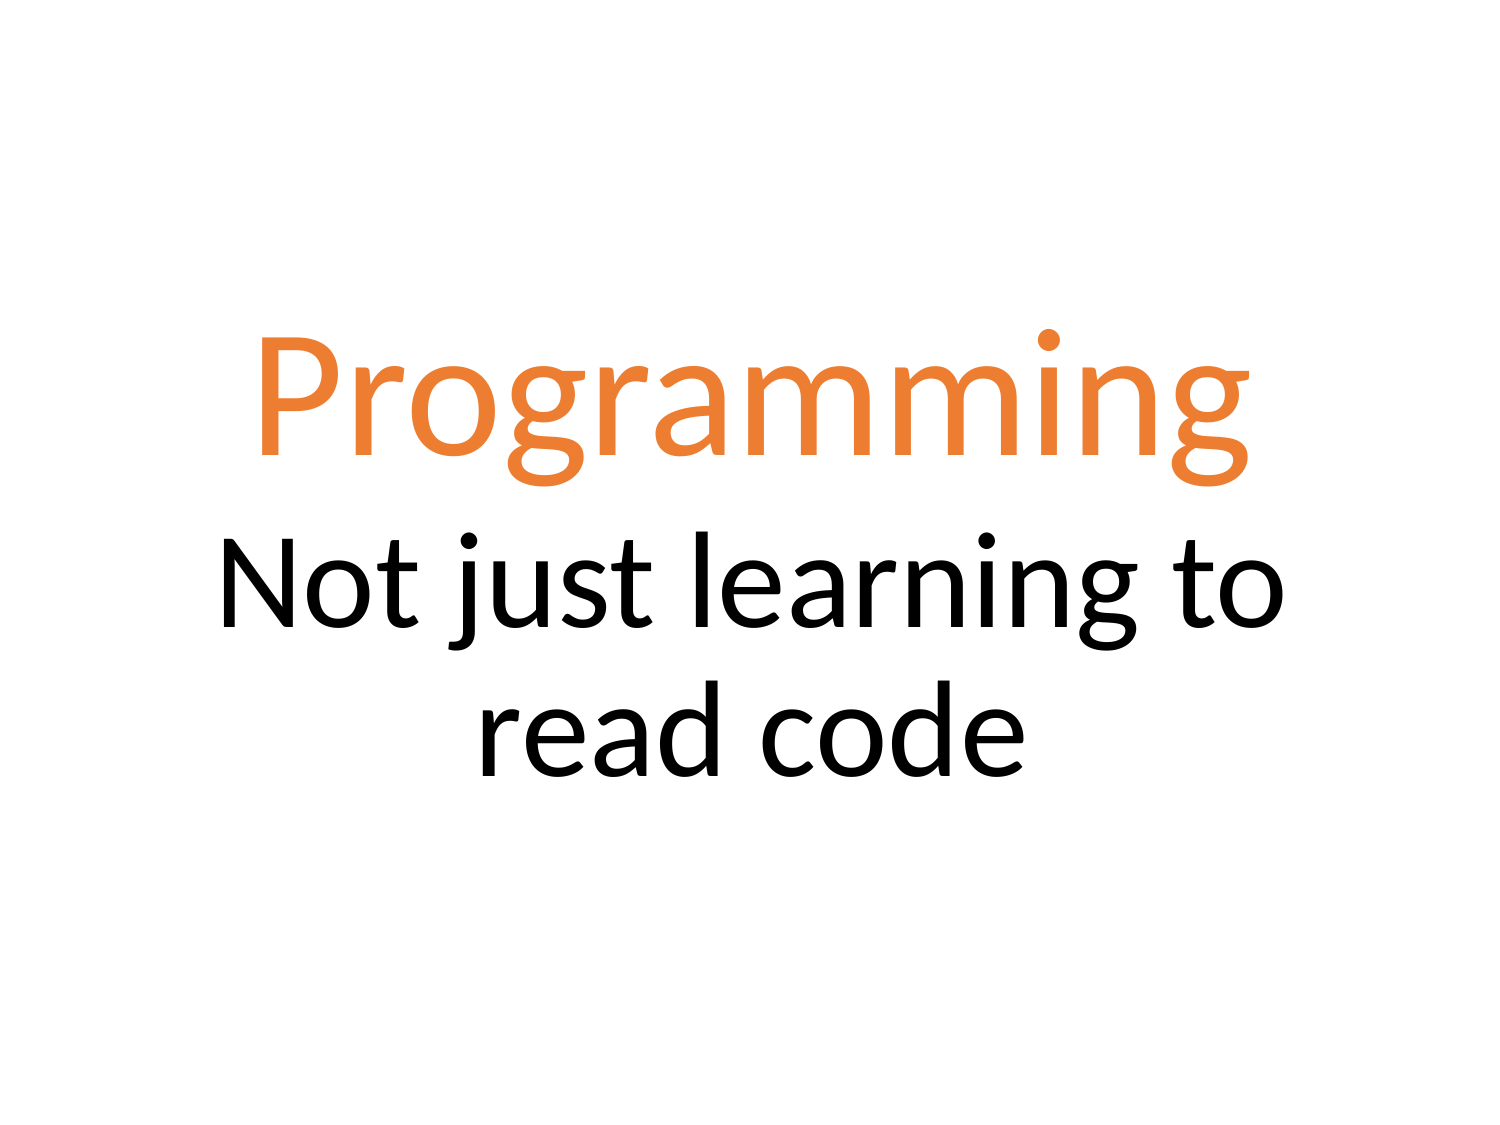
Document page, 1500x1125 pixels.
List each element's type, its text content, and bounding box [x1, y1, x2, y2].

list Programming Not just learning to read code [92, 83, 1412, 1019]
